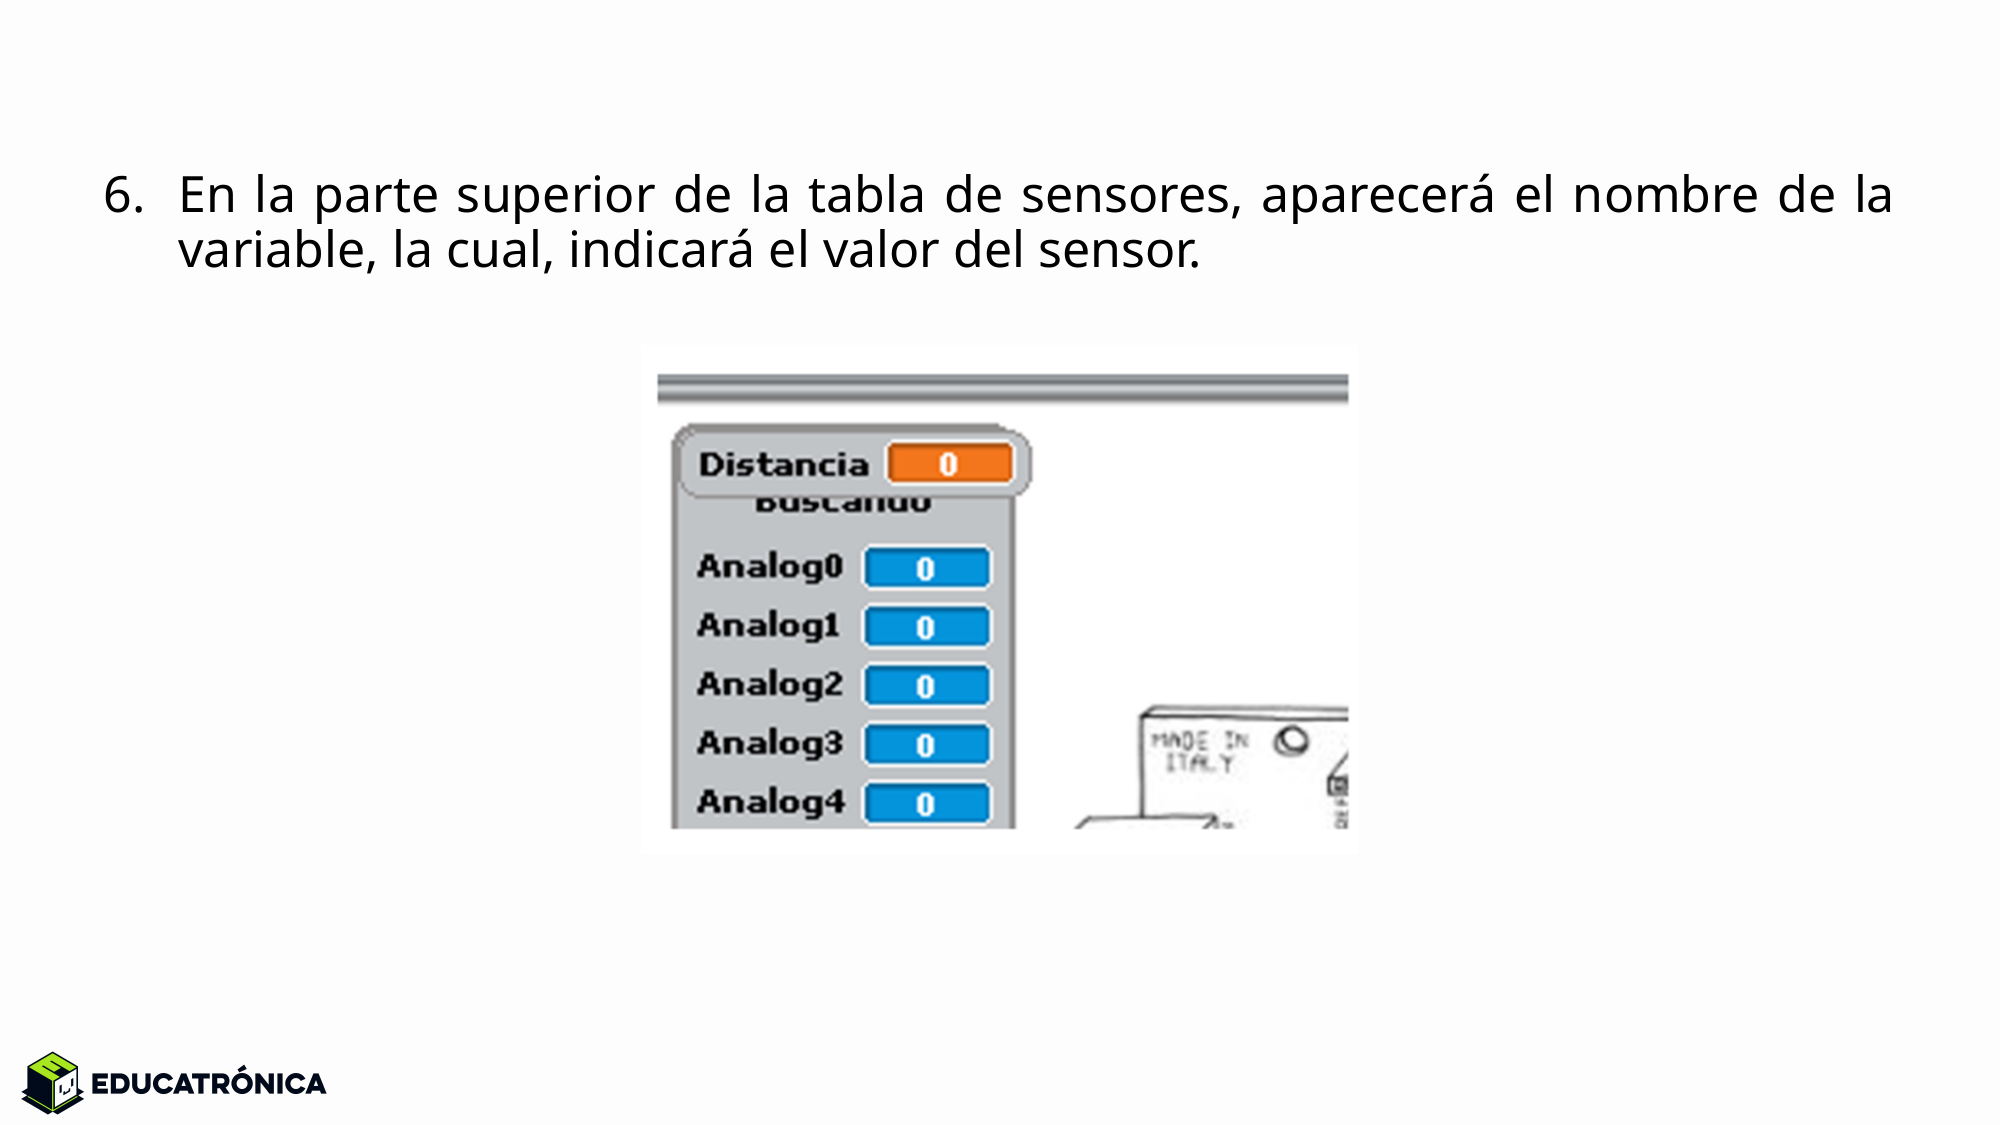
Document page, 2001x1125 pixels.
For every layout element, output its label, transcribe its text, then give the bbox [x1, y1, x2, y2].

picture [641, 345, 1359, 854]
picture [19, 1048, 330, 1118]
list En la parte superior de la tabla de sensores, aparecerá el nombre de la variable, la cual, indicará el valor del sensor. [88, 162, 1912, 1037]
